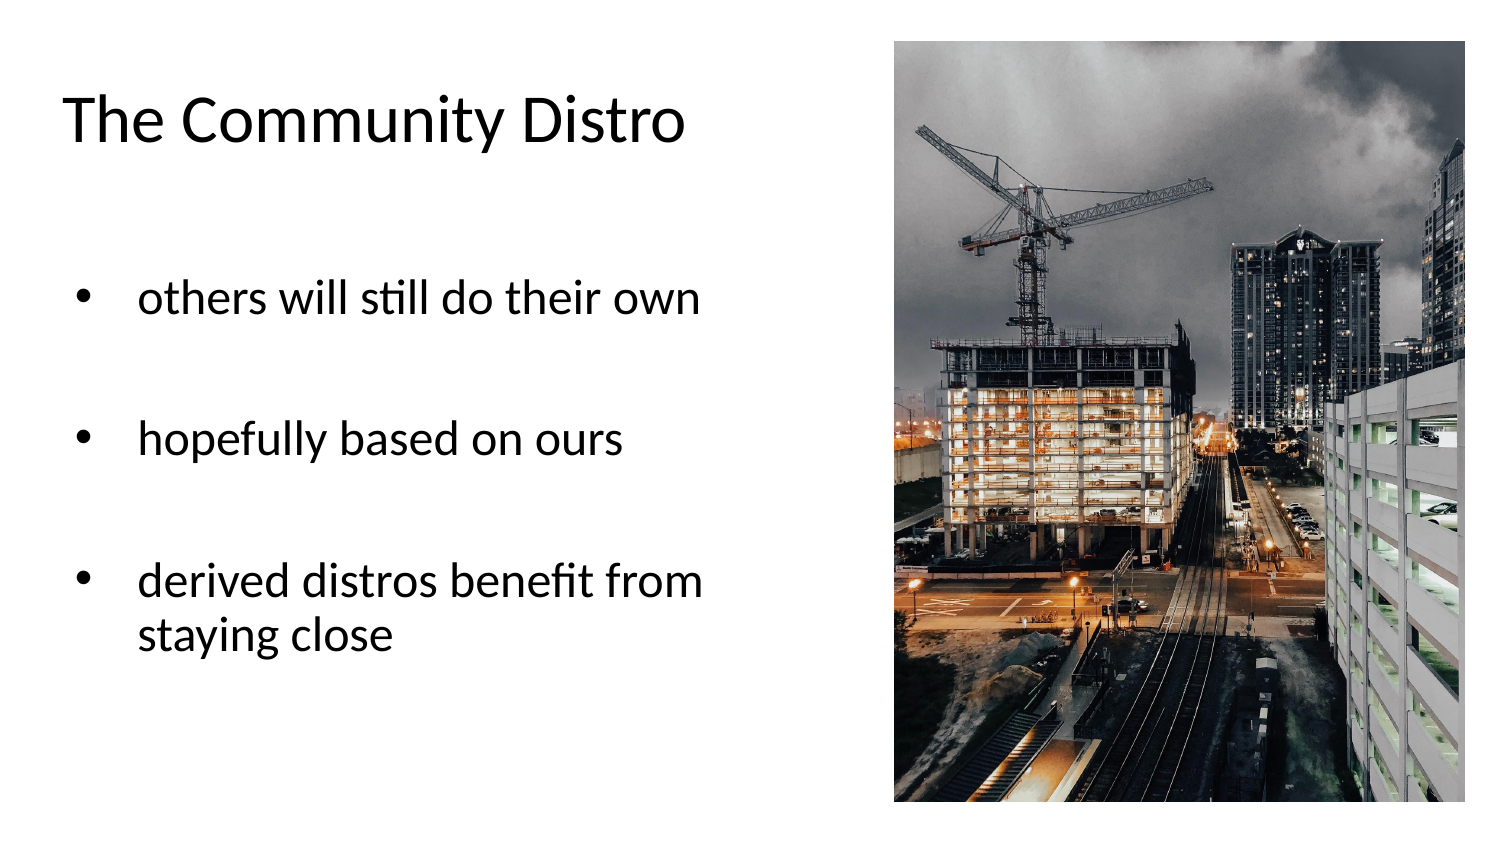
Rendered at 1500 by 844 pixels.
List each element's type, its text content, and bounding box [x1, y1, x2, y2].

picture [894, 41, 1466, 803]
title The Community Distro [51, 72, 889, 167]
list others will still do their own hopefully based on ours derived distros benefit from staying close [51, 189, 812, 750]
